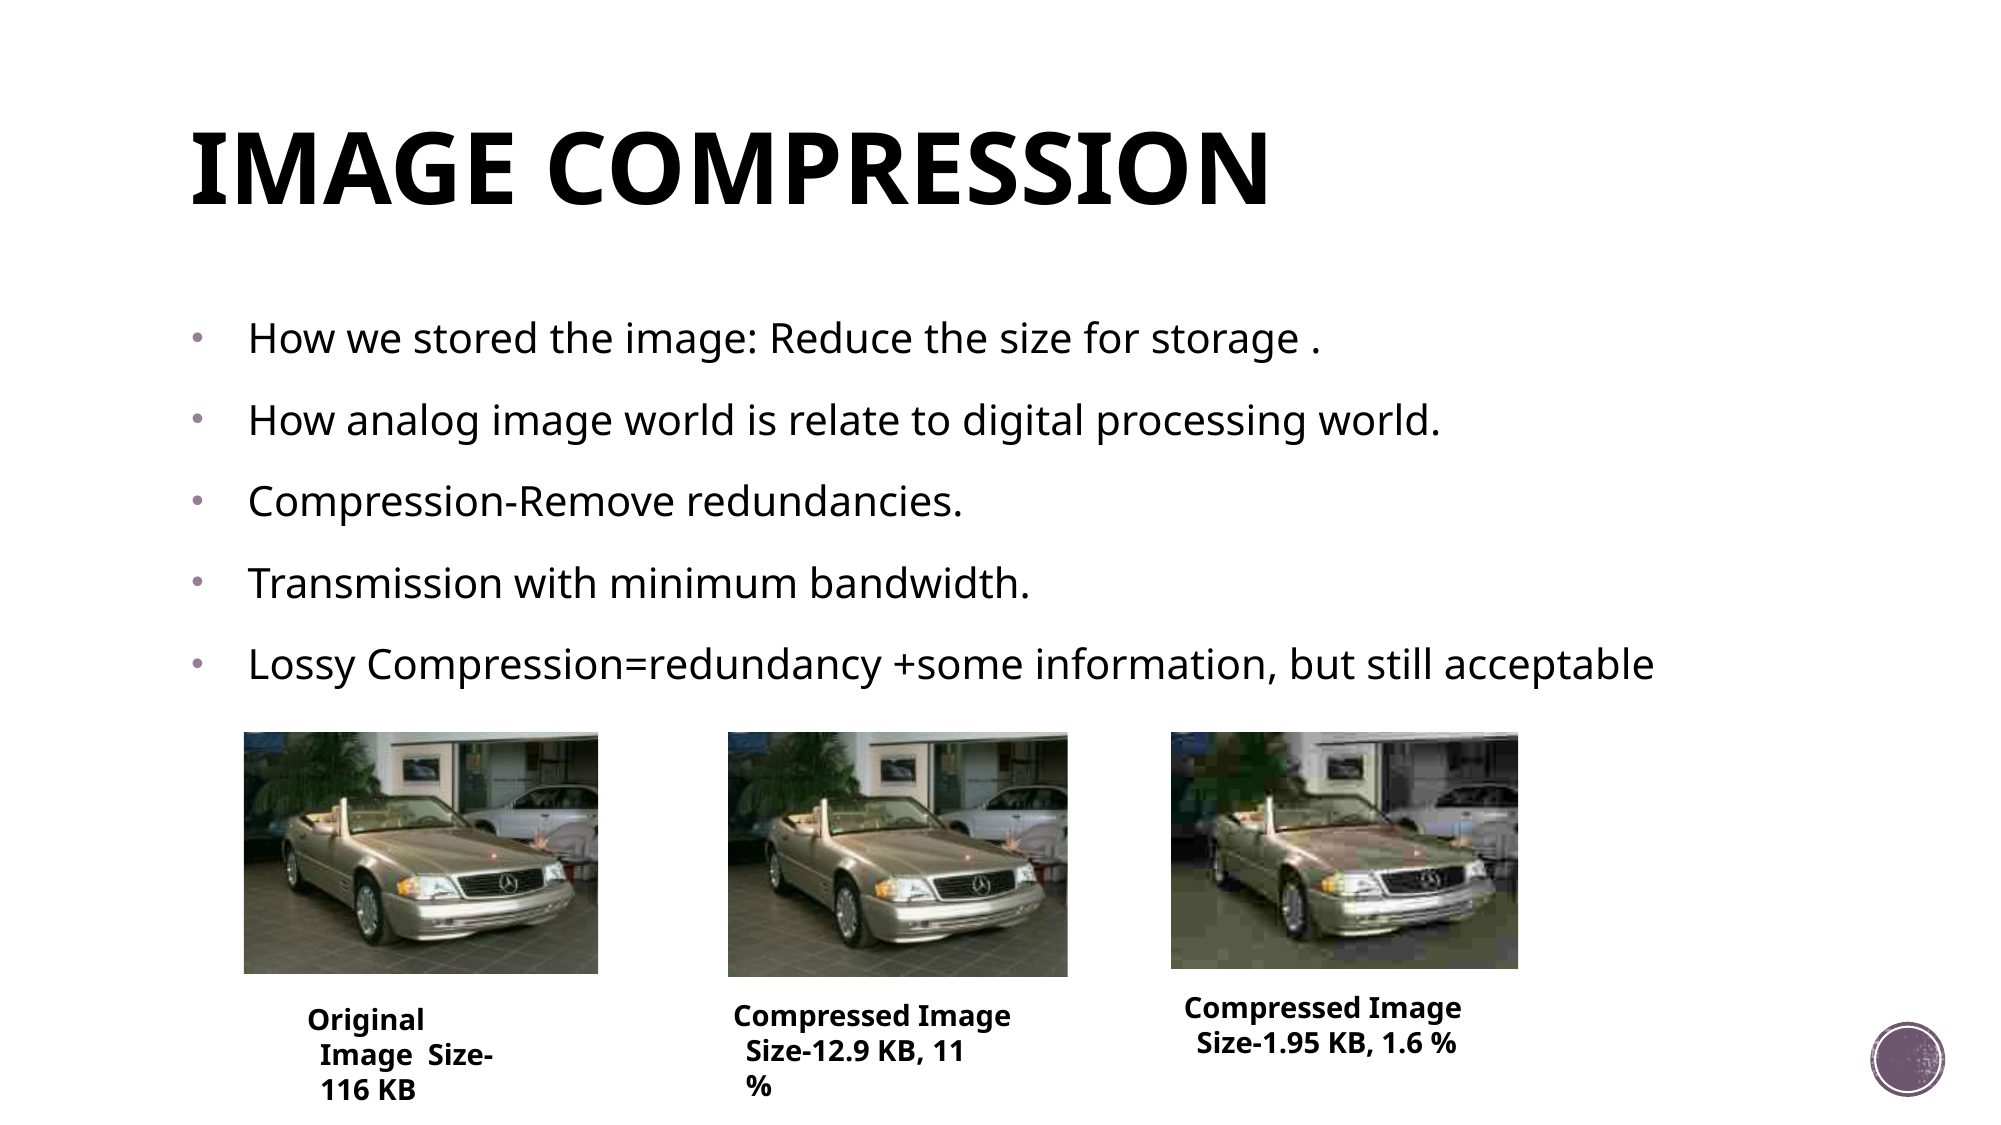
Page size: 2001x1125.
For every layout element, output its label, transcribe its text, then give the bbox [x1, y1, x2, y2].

text_box [243, 732, 599, 974]
text_box Compressed Image Size-1.95 KB, 1.6 % [1181, 987, 1503, 1060]
text_box [1171, 732, 1519, 969]
text_box Compressed Image Size-12.9 KB, 11 % [731, 995, 1052, 1103]
title IMAGE COMPRESSION [175, 40, 1826, 305]
text_box Original Image Size-116 KB [305, 999, 518, 1107]
list How we stored the image: Reduce the size for storage . How analog image world is relate to digital processing world. Compression-Remove redundancies. Transmission with minimum bandwidth. Lossy Compression=redundancy +some information, but still acceptable [174, 304, 1825, 969]
text_box [728, 732, 1068, 977]
